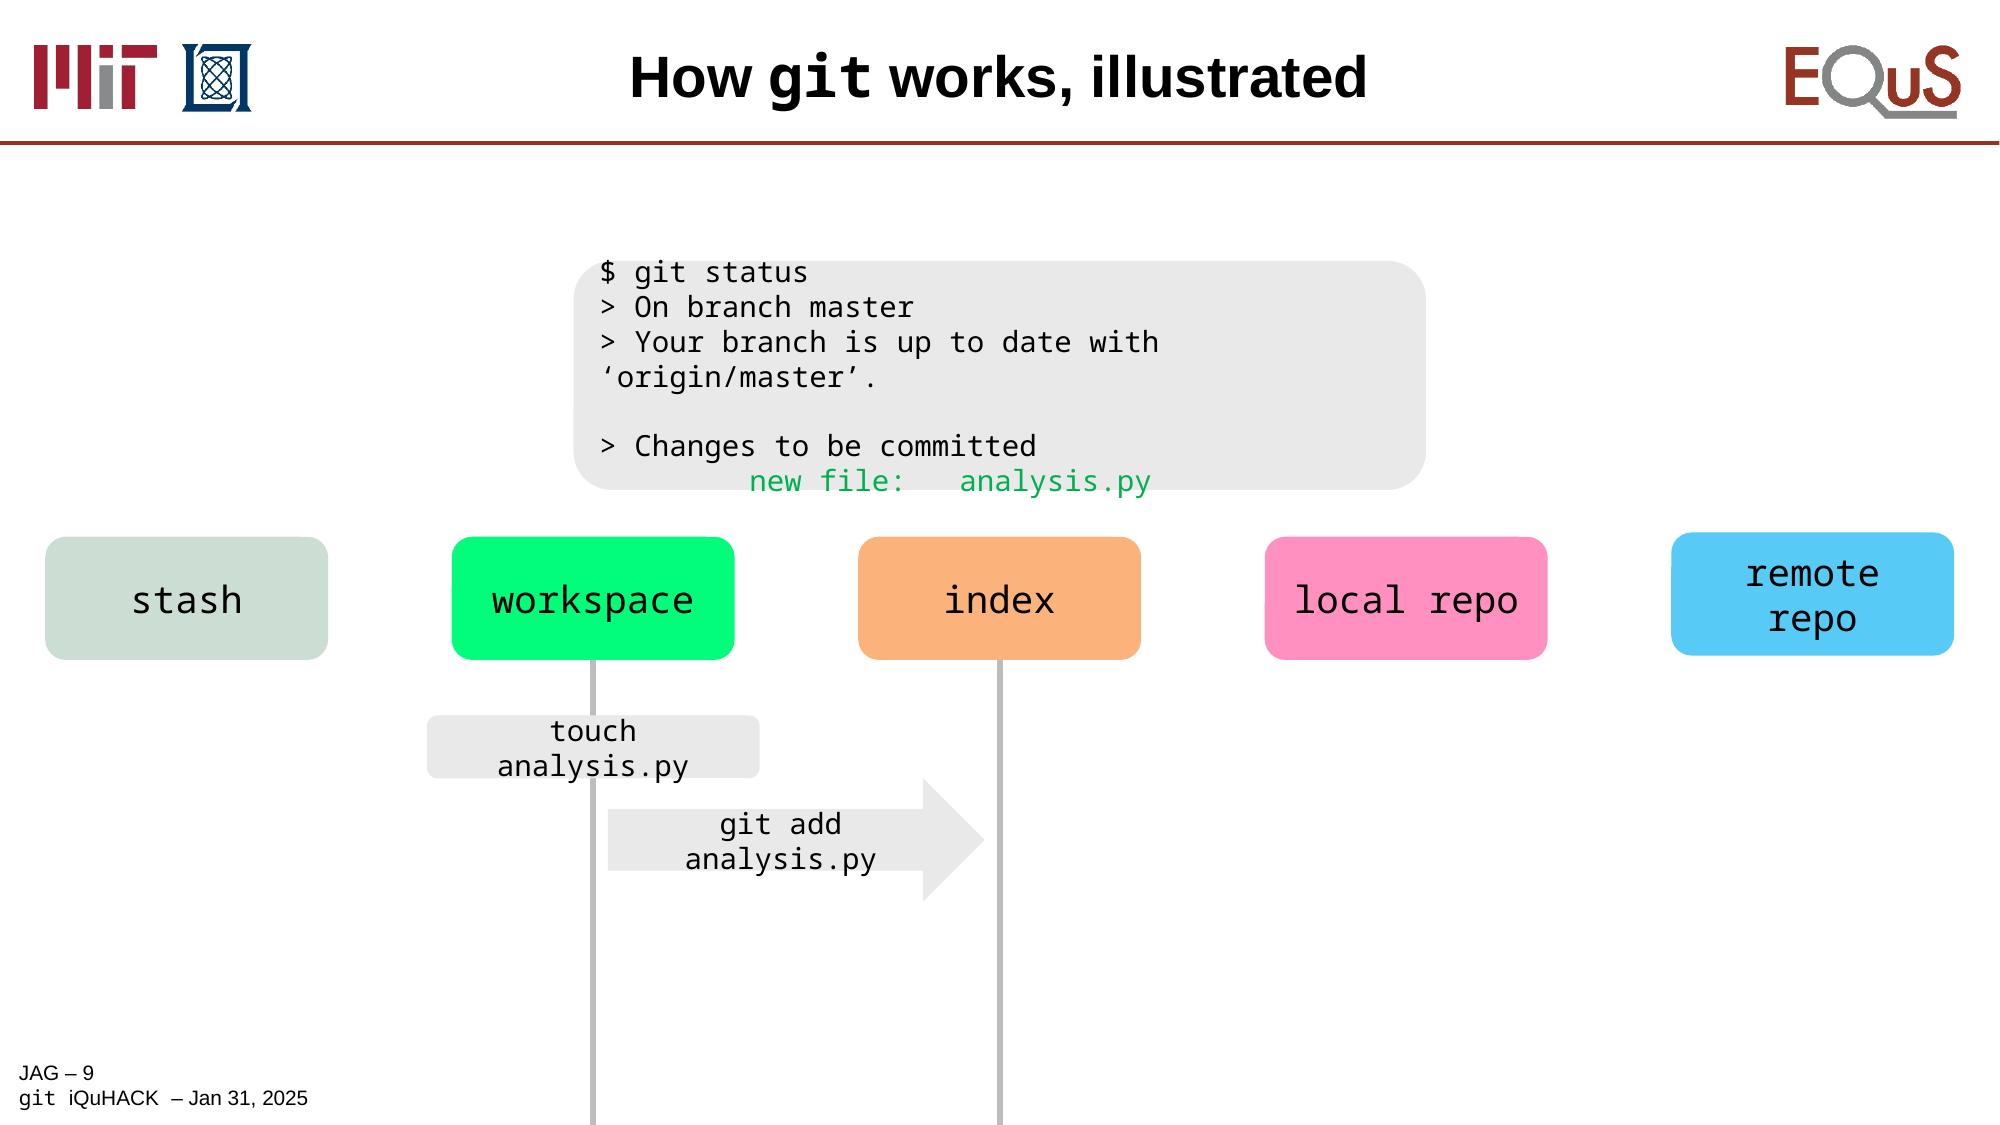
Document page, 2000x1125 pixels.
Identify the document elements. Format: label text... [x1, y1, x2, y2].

text_box touch analysis.py [424, 713, 588, 781]
picture [34, 45, 157, 109]
title How git works, illustrated [304, 26, 1696, 134]
text_box $ git status > On branch master > Your branch is up to date with ‘origin/master’. > Changes to be committed new file: analysis.py [571, 258, 1428, 493]
picture [1777, 39, 1965, 127]
picture [178, 39, 254, 115]
text_box touch analysis.py [598, 713, 762, 781]
text_box git add analysis.py [605, 776, 987, 904]
text_box stash [43, 534, 331, 663]
text_box remote repo [1669, 530, 1957, 658]
text_box workspace [449, 534, 737, 663]
text_box local repo [1262, 534, 1550, 663]
text_box index [856, 534, 1144, 663]
